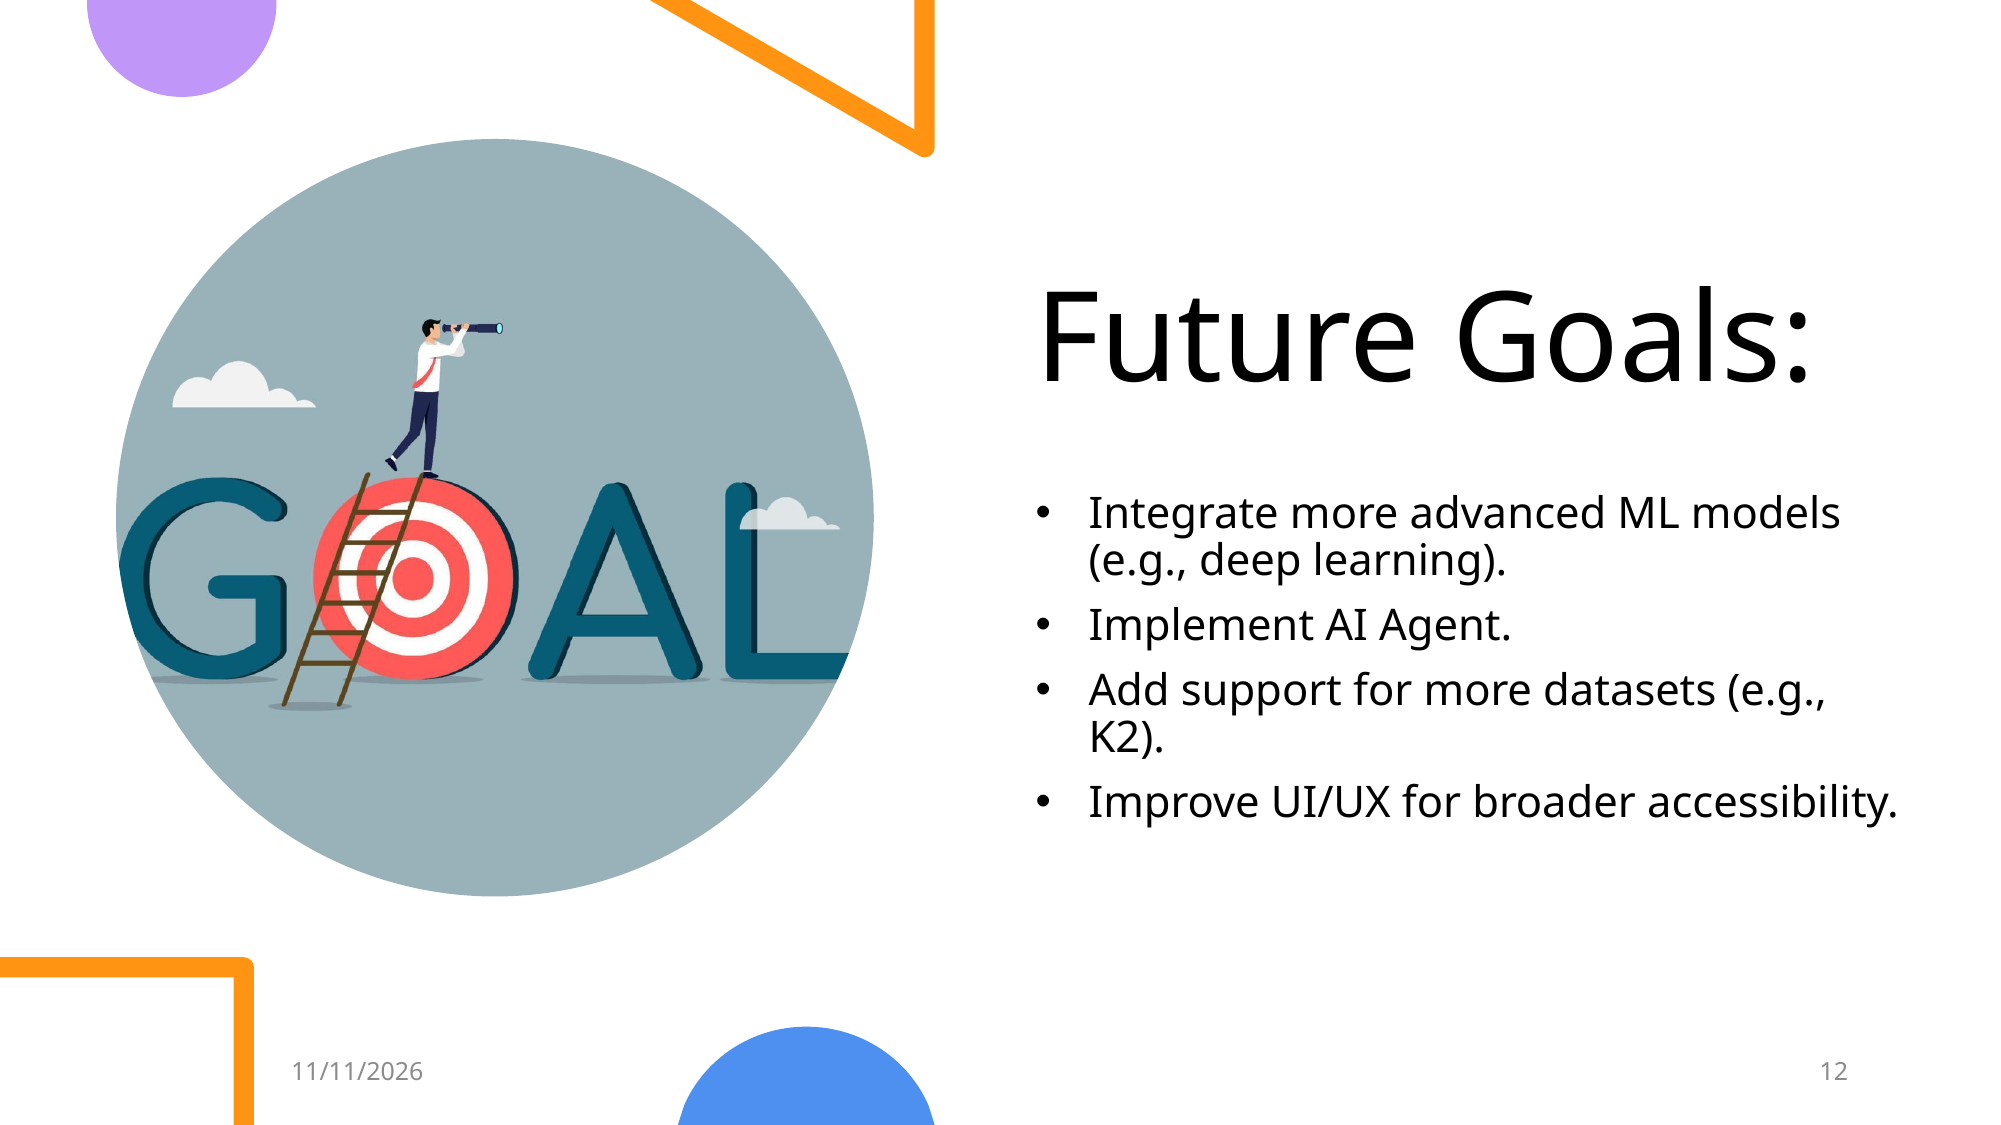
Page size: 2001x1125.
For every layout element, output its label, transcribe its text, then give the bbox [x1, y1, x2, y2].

title Future Goals: [1020, 233, 1925, 416]
picture [115, 138, 875, 897]
list Integrate more advanced ML models (e.g., deep learning). Implement AI Agent. Add support for more datasets (e.g., K2). Improve UI/UX for broader accessibility. [1020, 483, 1925, 835]
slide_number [276, 1042, 530, 1103]
slide_number 12 [1723, 1042, 1863, 1103]
